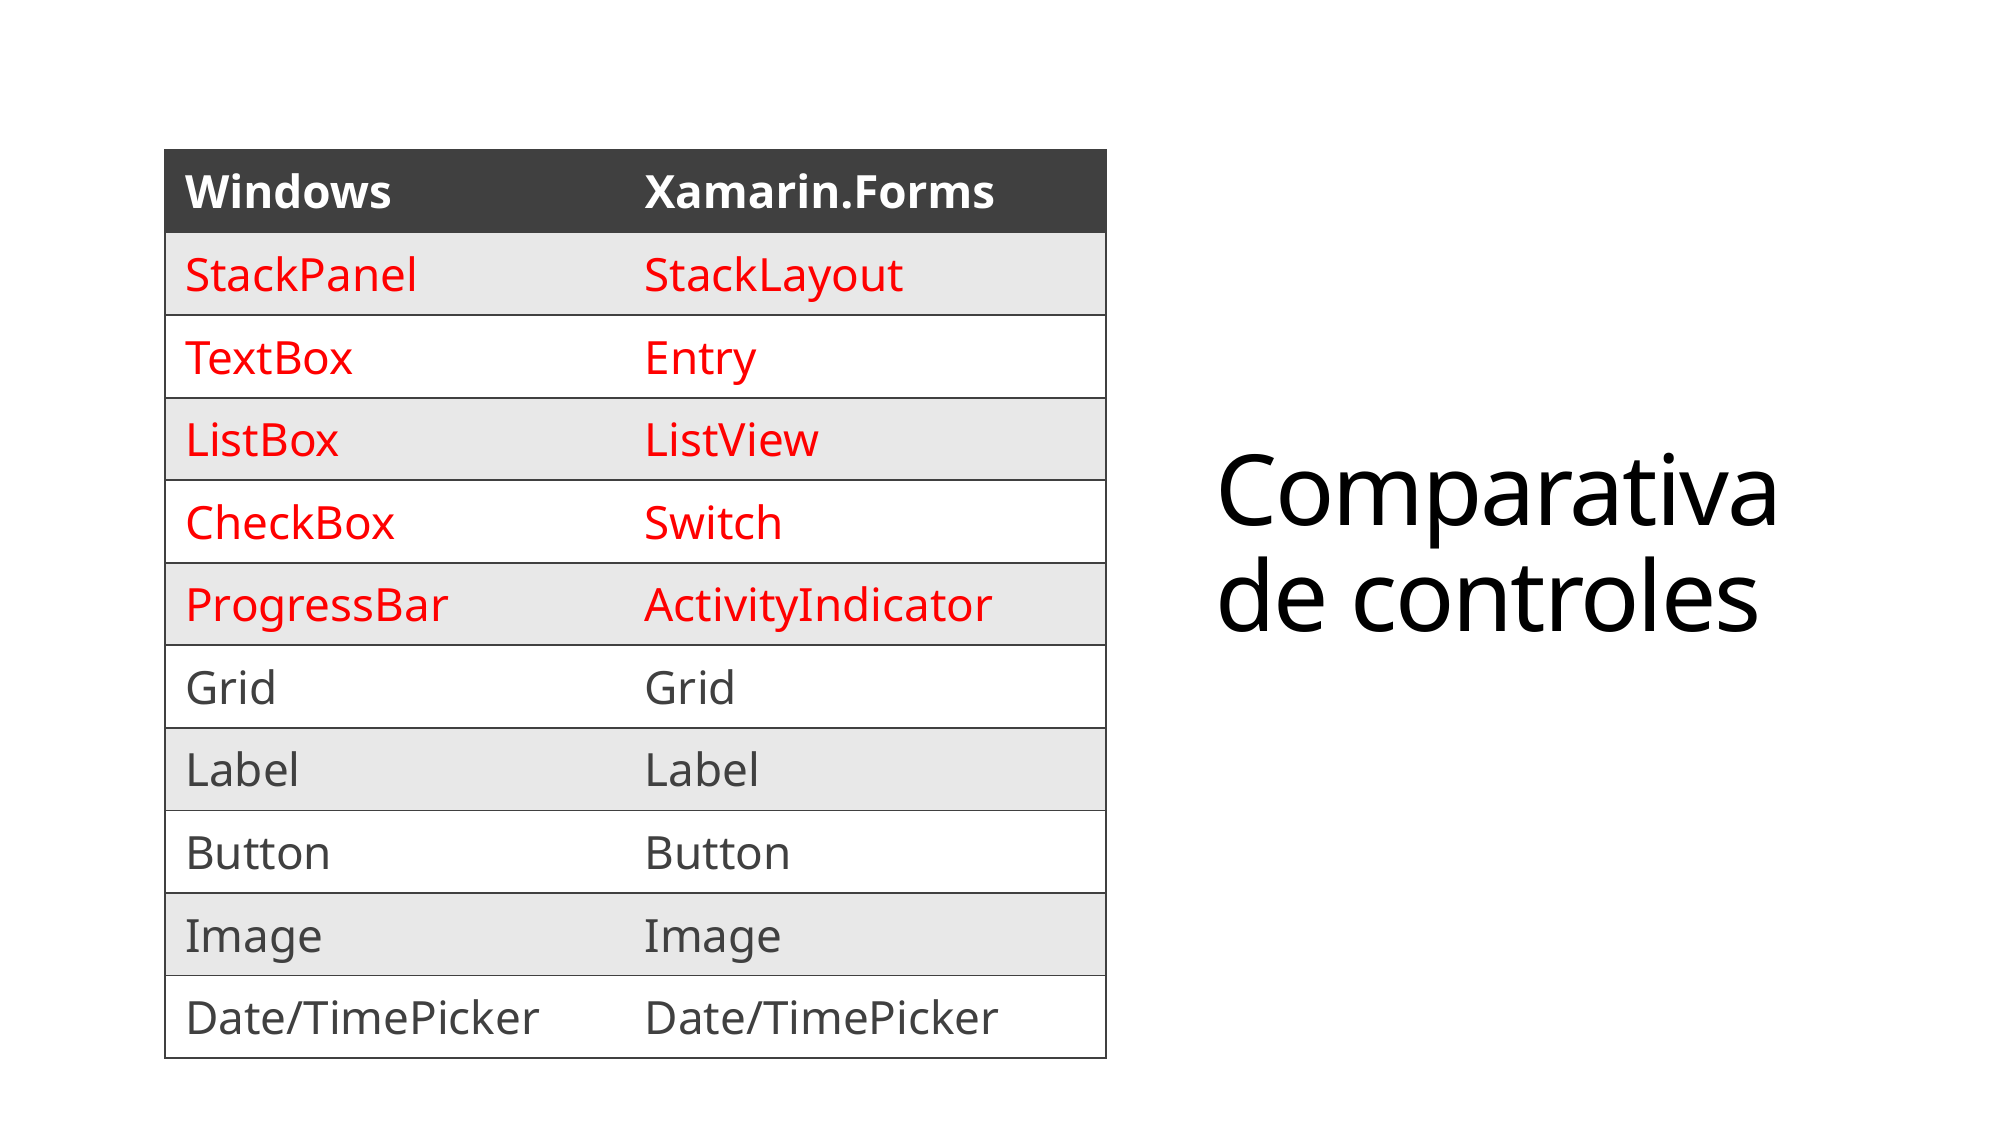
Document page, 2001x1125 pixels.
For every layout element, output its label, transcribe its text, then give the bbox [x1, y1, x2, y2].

table_cell Grid [625, 646, 1105, 727]
table_cell Image [166, 894, 625, 975]
table_cell StackLayout [625, 233, 1105, 314]
table_cell ListBox [166, 399, 625, 479]
table_cell Image [625, 894, 1105, 975]
table_cell ActivityIndicator [625, 564, 1105, 644]
table_cell CheckBox [166, 481, 625, 562]
table_header Windows [166, 151, 625, 232]
table_cell Button [166, 811, 625, 892]
table_cell ListView [625, 399, 1105, 479]
table_cell Grid [166, 646, 625, 727]
title Comparativa de controles [1191, 425, 1902, 700]
table_cell Label [625, 729, 1105, 810]
table_cell Entry [625, 316, 1105, 397]
table_cell TextBox [166, 316, 625, 397]
table_cell Label [166, 729, 625, 810]
table_cell ProgressBar [166, 564, 625, 644]
table_cell StackPanel [166, 233, 625, 314]
table_cell Date/TimePicker [625, 976, 1105, 1057]
table_cell Button [625, 811, 1105, 892]
table_cell Switch [625, 481, 1105, 562]
table_header Xamarin.Forms [625, 151, 1105, 232]
table_cell Date/TimePicker [166, 976, 625, 1057]
